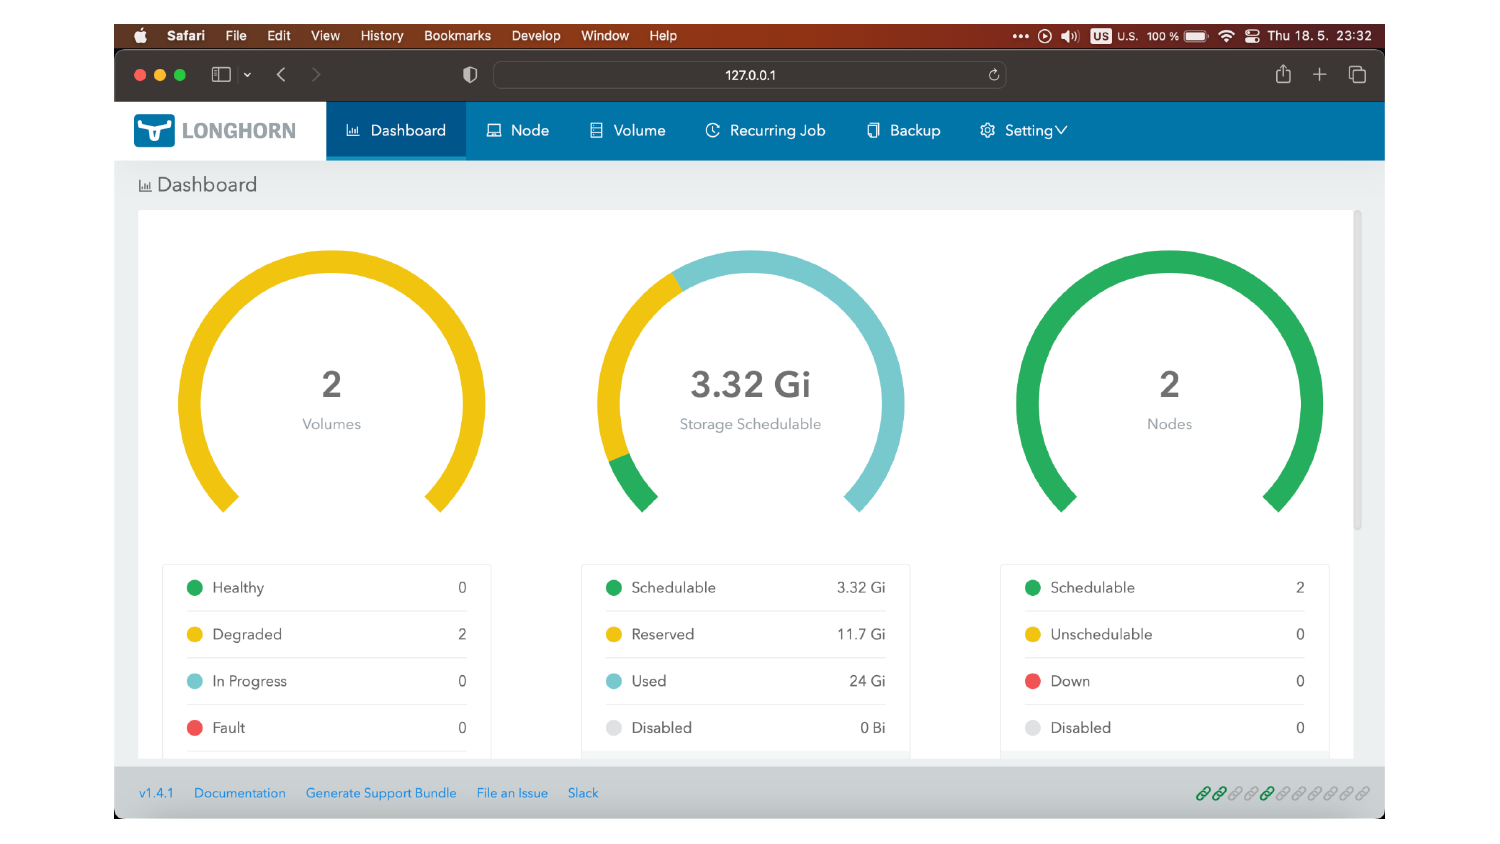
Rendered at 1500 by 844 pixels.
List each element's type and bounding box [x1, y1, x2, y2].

picture [114, 24, 1386, 819]
